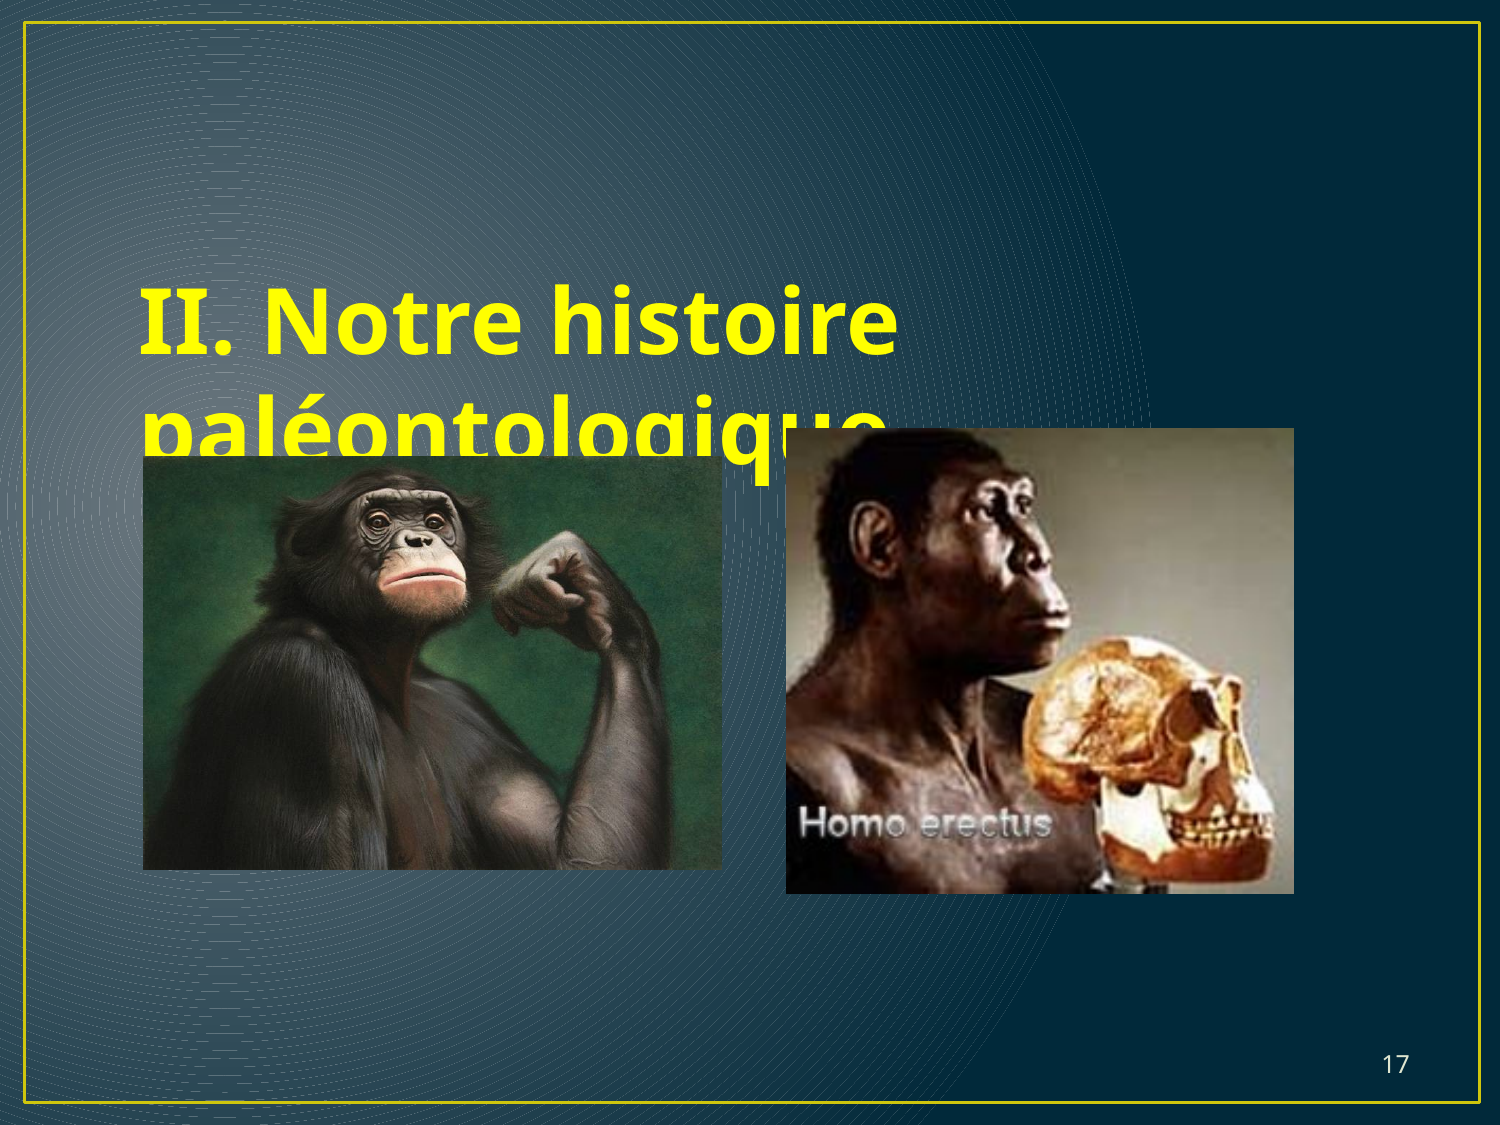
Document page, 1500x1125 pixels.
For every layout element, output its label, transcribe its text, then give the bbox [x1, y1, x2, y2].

slide_number 17 [1074, 1035, 1425, 1096]
picture [143, 455, 723, 870]
text_box II. Notre histoire paléontologique [123, 255, 1447, 490]
picture [786, 428, 1293, 894]
picture [1026, 899, 1038, 908]
